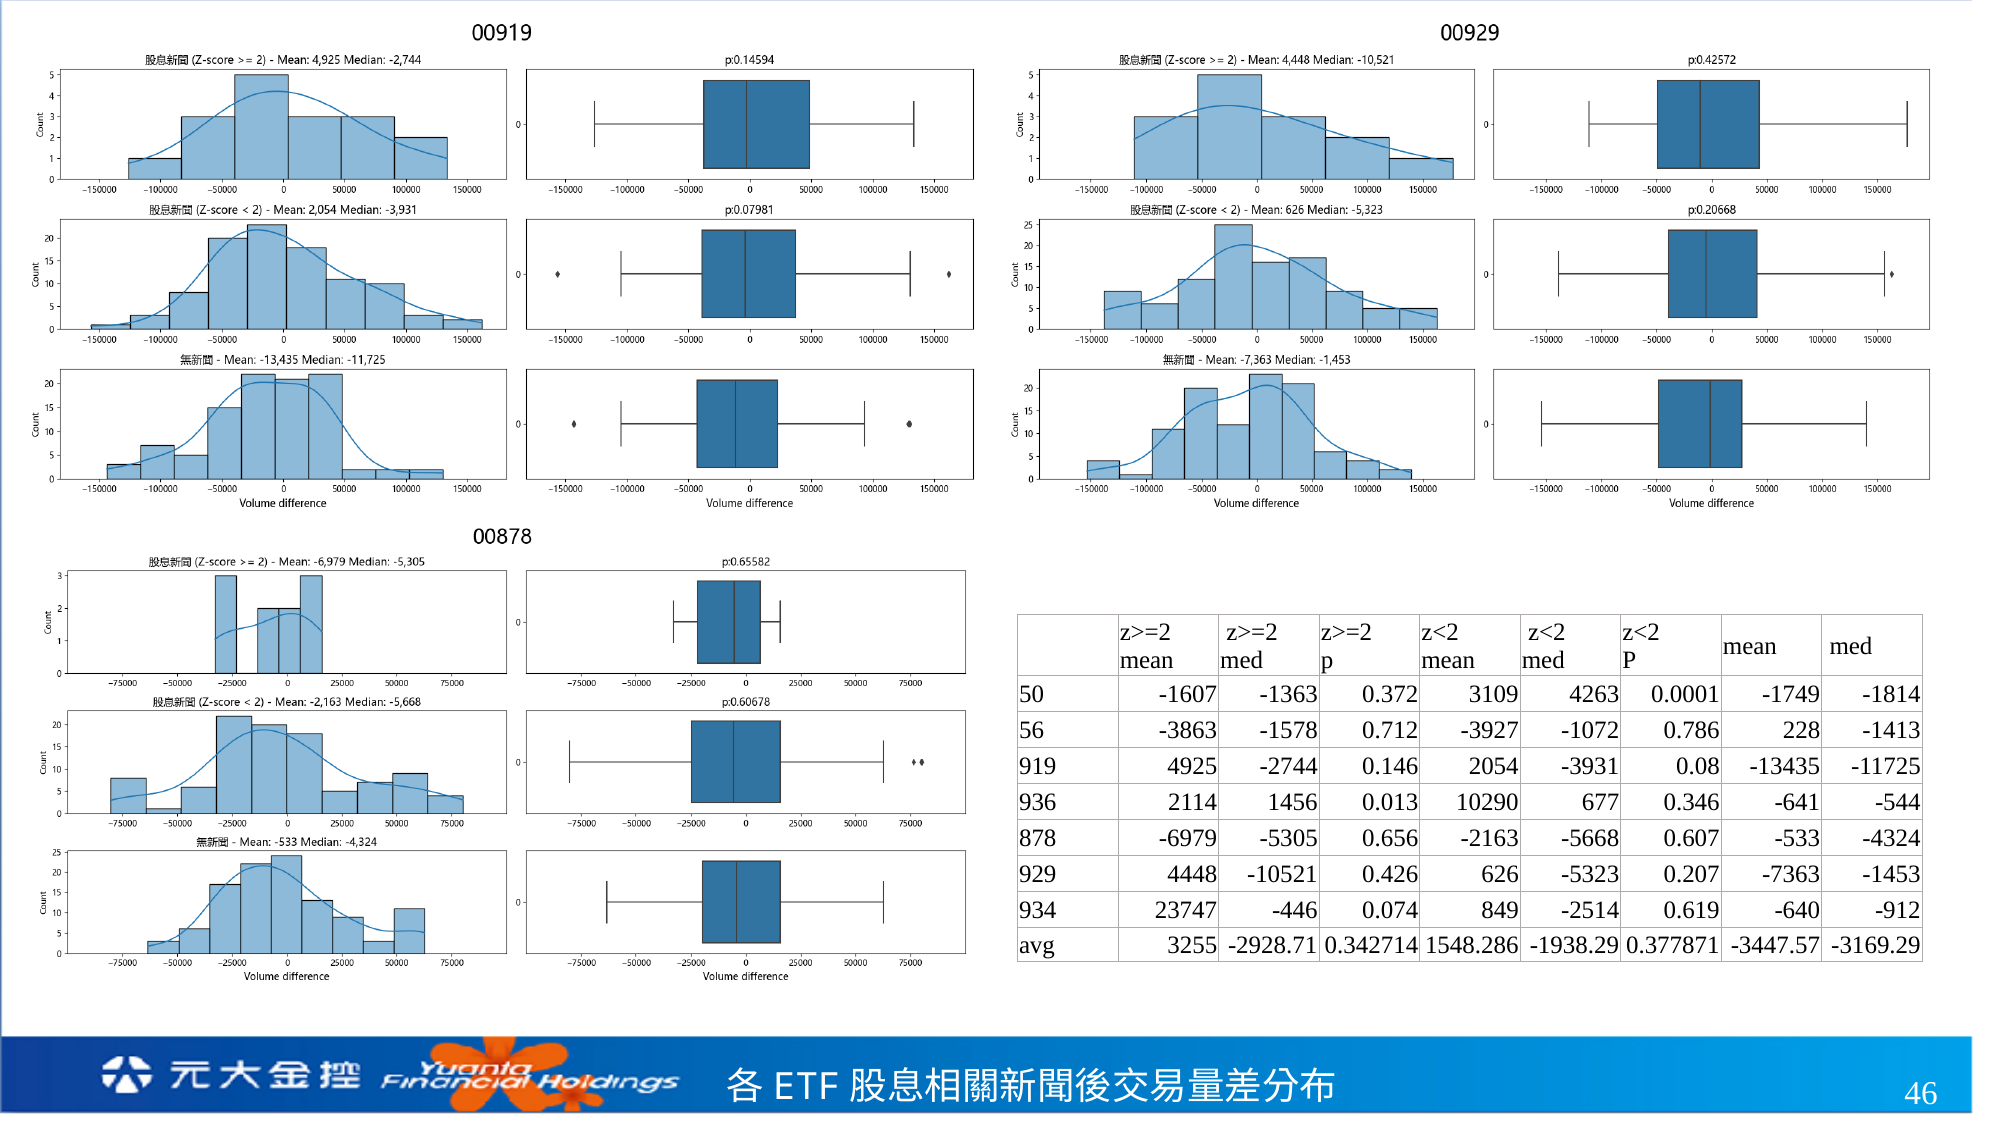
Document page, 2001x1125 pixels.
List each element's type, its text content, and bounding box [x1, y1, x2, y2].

table_header z>=2 med [1219, 615, 1319, 675]
table_cell -1814 [1822, 676, 1922, 711]
table_cell 919 [1018, 748, 1118, 783]
table_cell 0.207 [1621, 856, 1721, 891]
table_cell 228 [1722, 712, 1821, 747]
table_cell 3255 [1119, 928, 1218, 961]
table_cell 3109 [1420, 676, 1520, 711]
table_cell avg [1018, 928, 1118, 961]
table_cell 0.377871 [1621, 928, 1721, 961]
table_cell -5668 [1521, 820, 1620, 855]
table_cell -1607 [1119, 676, 1218, 711]
table_cell 626 [1420, 856, 1520, 891]
table_cell -1578 [1219, 712, 1319, 747]
table_cell 50 [1018, 676, 1118, 711]
slide_number 46 [1502, 1057, 1953, 1125]
table_cell -2514 [1521, 892, 1620, 927]
table_cell 23747 [1119, 892, 1218, 927]
table_cell 56 [1018, 712, 1118, 747]
table_cell 1548.286 [1420, 928, 1520, 961]
table_cell -912 [1822, 892, 1922, 927]
table_cell 4925 [1119, 748, 1218, 783]
table_cell -5323 [1521, 856, 1620, 891]
table_cell -3931 [1521, 748, 1620, 783]
table_header z<2 P [1621, 615, 1721, 675]
table_cell 0.013 [1320, 784, 1419, 819]
table_cell -7363 [1722, 856, 1821, 891]
table_cell 0.342714 [1320, 928, 1419, 961]
table_cell -641 [1722, 784, 1821, 819]
table_cell -544 [1822, 784, 1922, 819]
table_cell -1413 [1822, 712, 1922, 747]
table_cell -2928.71 [1219, 928, 1319, 961]
table_cell 0.146 [1320, 748, 1419, 783]
table_cell 849 [1420, 892, 1520, 927]
table_cell -5305 [1219, 820, 1319, 855]
table_cell -533 [1722, 820, 1821, 855]
table_cell 0.074 [1320, 892, 1419, 927]
table_cell -1363 [1219, 676, 1319, 711]
table_header z>=2 p [1320, 615, 1419, 675]
table_cell 0.656 [1320, 820, 1419, 855]
table_header z>=2 mean [1119, 615, 1218, 675]
table_cell 934 [1018, 892, 1118, 927]
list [30, 519, 974, 991]
table_header z<2 med [1521, 615, 1620, 675]
table_header [1018, 615, 1118, 675]
table_cell 0.426 [1320, 856, 1419, 891]
table_cell 2054 [1420, 748, 1520, 783]
table_cell -4324 [1822, 820, 1922, 855]
table_cell 936 [1018, 784, 1118, 819]
text_box 各ETF股息相關新聞後交易量差分布 [711, 1054, 1352, 1115]
table_cell -10521 [1219, 856, 1319, 891]
table_cell -1453 [1822, 856, 1922, 891]
table_cell -6979 [1119, 820, 1218, 855]
table_header med [1822, 615, 1922, 675]
table_cell -1749 [1722, 676, 1821, 711]
table_cell -2163 [1420, 820, 1520, 855]
table_cell 10290 [1420, 784, 1520, 819]
table_cell 0.346 [1621, 784, 1721, 819]
table_cell 1456 [1219, 784, 1319, 819]
table_cell -3863 [1119, 712, 1218, 747]
table_cell -3169.29 [1822, 928, 1922, 961]
table_cell 677 [1521, 784, 1620, 819]
table_cell 0.607 [1621, 820, 1721, 855]
table_cell 0.786 [1621, 712, 1721, 747]
table_cell 2114 [1119, 784, 1218, 819]
table_cell -3447.57 [1722, 928, 1821, 961]
table_cell 929 [1018, 856, 1118, 891]
table_cell 0.0001 [1621, 676, 1721, 711]
table_cell -1938.29 [1521, 928, 1620, 961]
table_cell 4263 [1521, 676, 1620, 711]
table_cell 0.619 [1621, 892, 1721, 927]
table_cell -13435 [1722, 748, 1821, 783]
table_cell 0.712 [1320, 712, 1419, 747]
table_cell -11725 [1822, 748, 1922, 783]
table_cell -640 [1722, 892, 1821, 927]
table_cell 878 [1018, 820, 1118, 855]
table_cell -446 [1219, 892, 1319, 927]
table_cell 0.08 [1621, 748, 1721, 783]
table_cell 4448 [1119, 856, 1218, 891]
table_header z<2 mean [1420, 615, 1520, 675]
table_cell -1072 [1521, 712, 1620, 747]
table_cell 0.372 [1320, 676, 1419, 711]
table_cell -2744 [1219, 748, 1319, 783]
table_header mean [1722, 615, 1821, 675]
table_cell -3927 [1420, 712, 1520, 747]
picture [0, 0, 2001, 1125]
